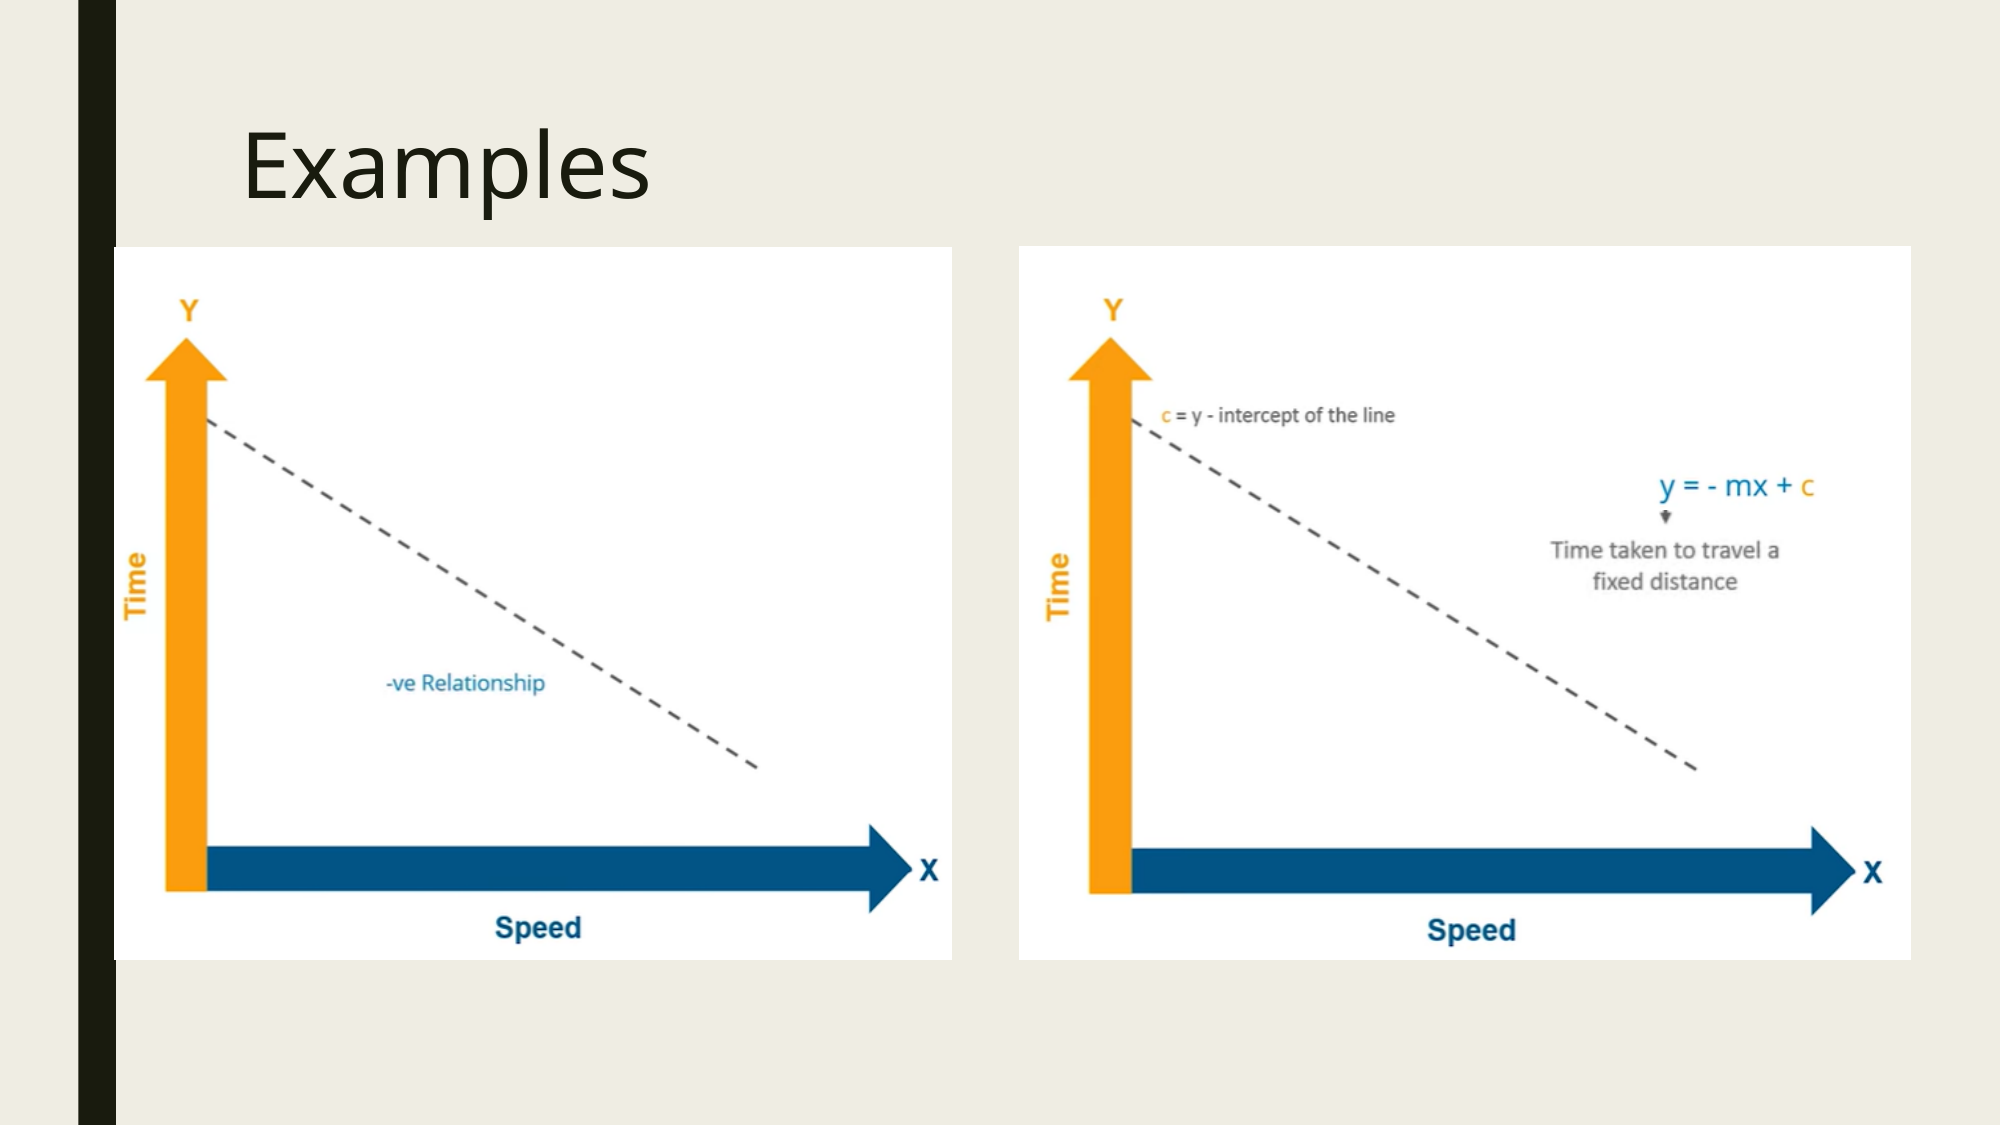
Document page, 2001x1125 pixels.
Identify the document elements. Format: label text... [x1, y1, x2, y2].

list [1520, 510, 1846, 640]
title Examples [225, 112, 1800, 357]
picture [1019, 245, 1911, 960]
picture [114, 247, 952, 960]
